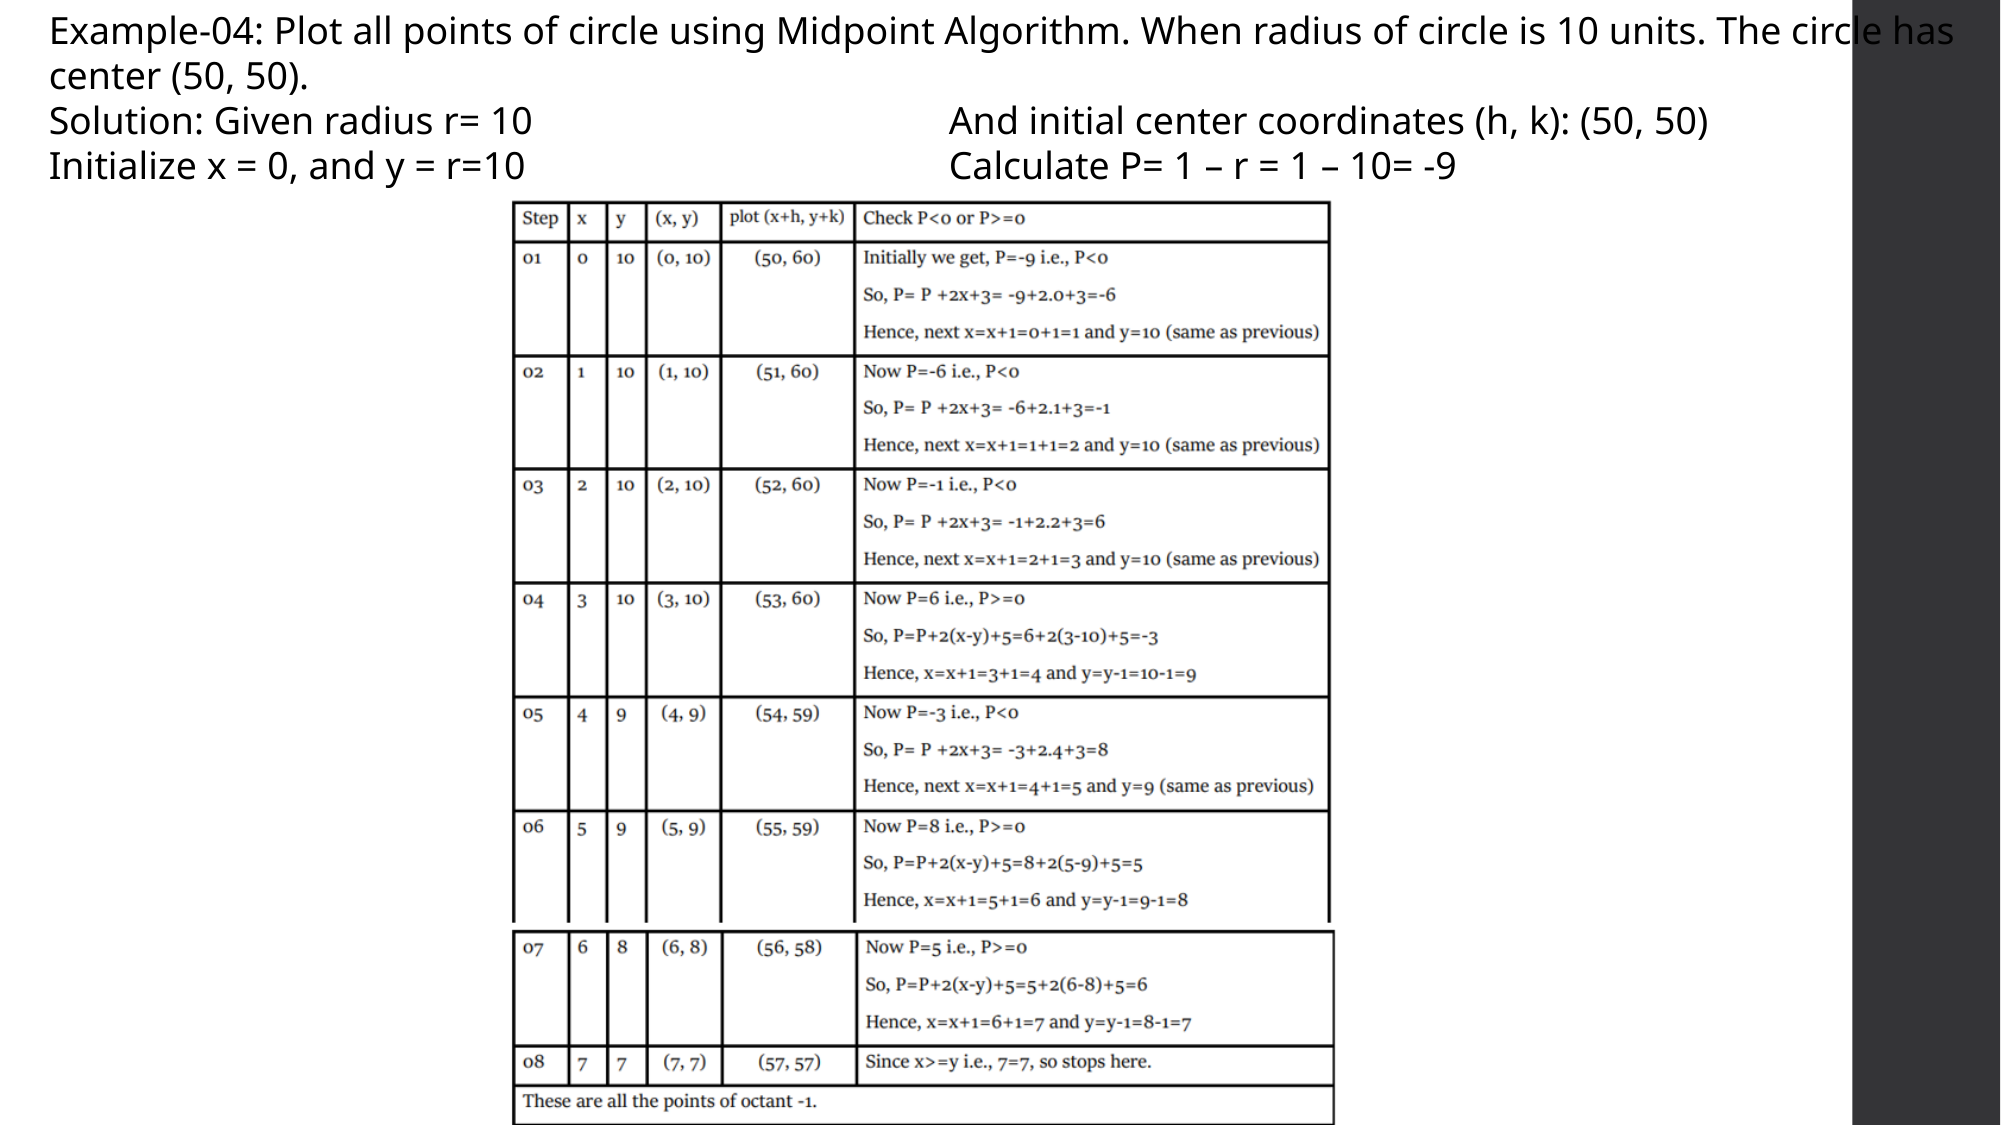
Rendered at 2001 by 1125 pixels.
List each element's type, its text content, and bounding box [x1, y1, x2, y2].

picture [504, 196, 1336, 1125]
text_box Example-04: Plot all points of circle using Midpoint Algorithm. When radius of circle is 10 units. The circle has center (50, 50). Solution: Given radius r= 10 And initial center coordinates (h, k): (50, 50) Initialize x = 0, and y = r=10 Calculate P= 1 – r = 1 – 10= -9 [33, 0, 1972, 195]
